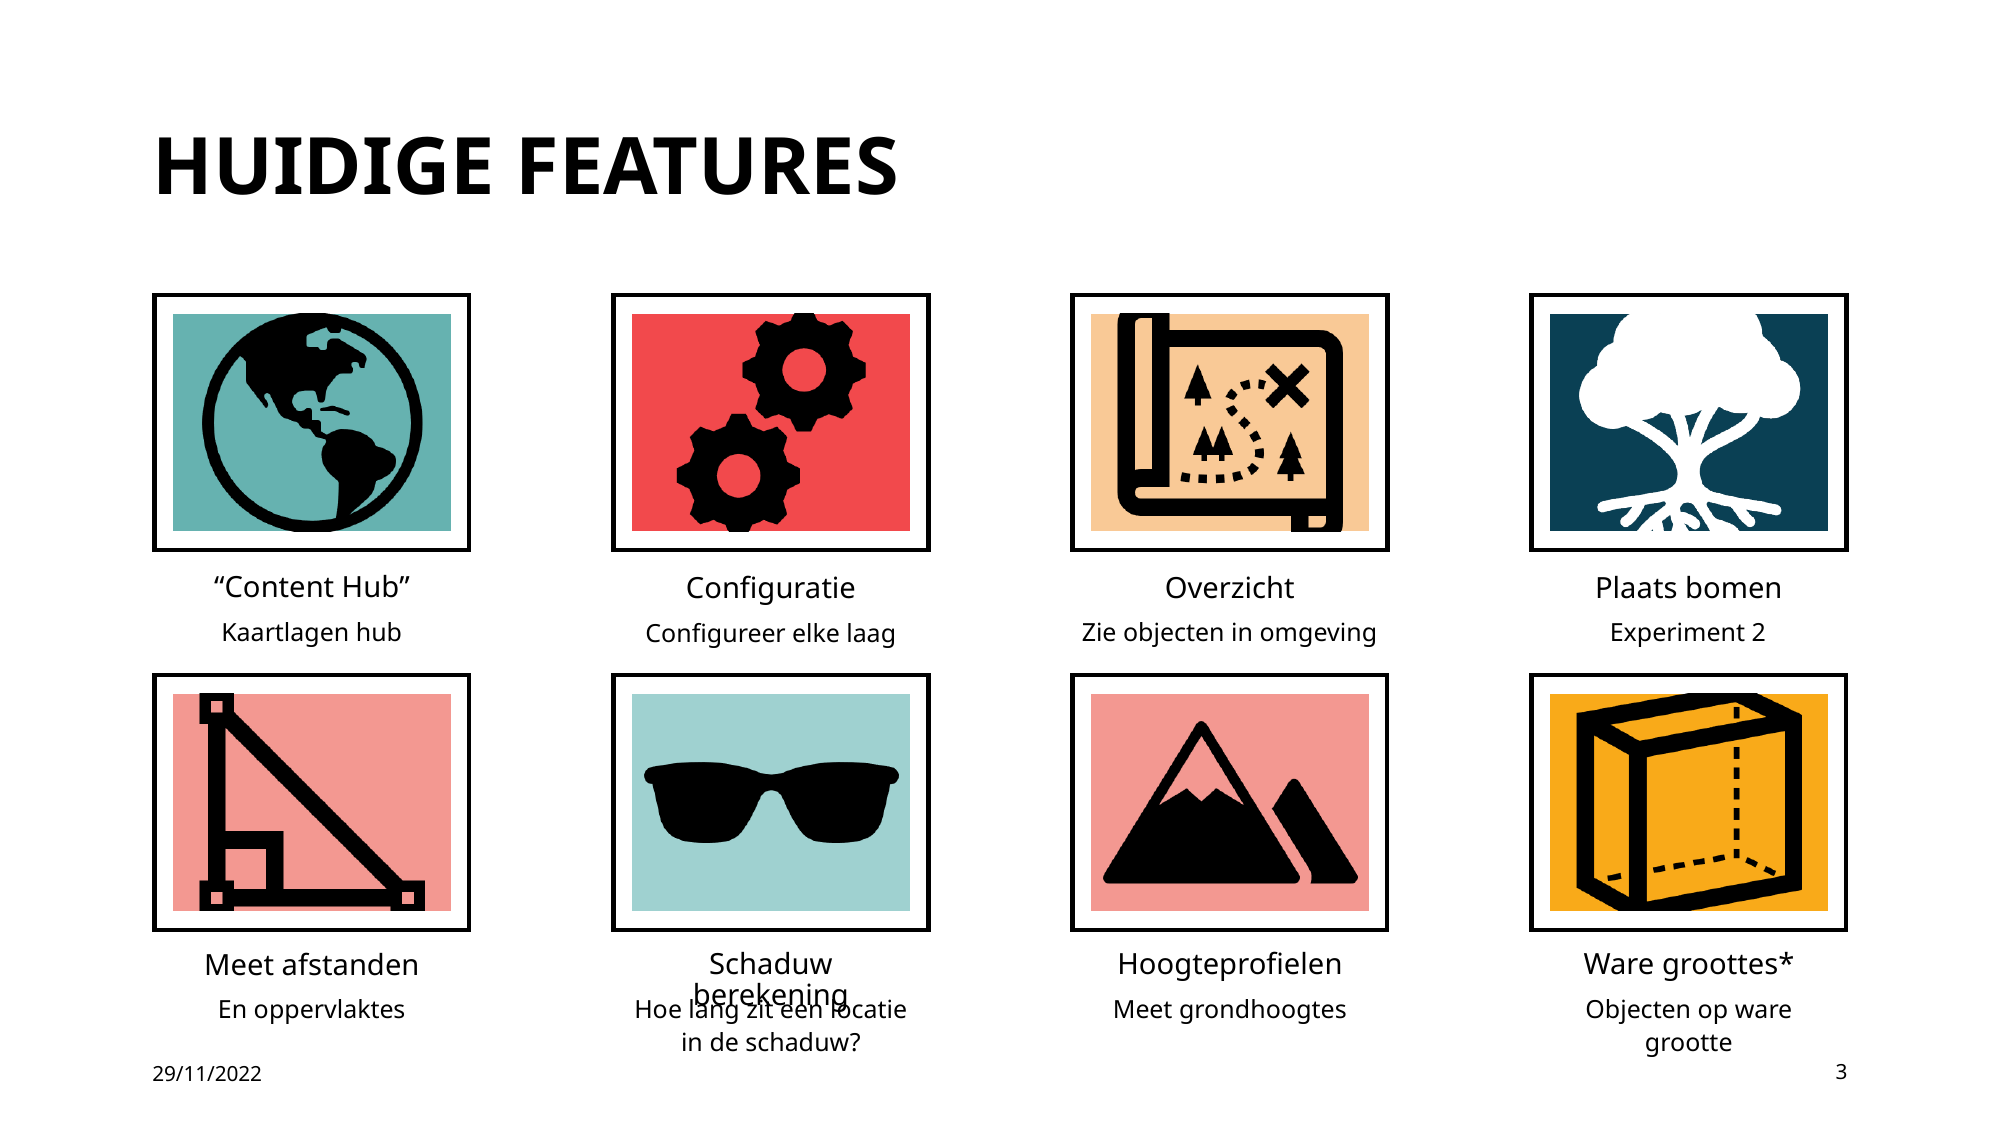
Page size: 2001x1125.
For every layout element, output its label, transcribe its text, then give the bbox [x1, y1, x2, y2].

list Experiment 2 [1530, 605, 1846, 643]
list Configureer elke laag [613, 606, 929, 644]
list Schaduw berekening [613, 941, 929, 980]
list En oppervlaktes [154, 982, 470, 1020]
list Configuratie [613, 565, 929, 603]
list Meet grondhoogtes [1072, 982, 1388, 1020]
list Meet afstanden [154, 942, 470, 980]
picture [632, 693, 910, 912]
picture [632, 313, 910, 532]
list Zie objecten in omgeving [1065, 605, 1395, 643]
picture [173, 693, 451, 912]
list Hoe lang zit een locatie in de schaduw? [613, 982, 929, 1020]
list Hoogteprofielen [1072, 941, 1388, 980]
picture [1091, 693, 1369, 912]
list Overzicht [1072, 565, 1388, 603]
picture [1550, 693, 1828, 912]
picture [1091, 313, 1369, 532]
list Plaats bomen [1531, 565, 1847, 603]
list Ware groottes* [1531, 941, 1847, 980]
picture [173, 313, 451, 532]
list Kaartlagen hub [154, 605, 470, 643]
title Huidige features [137, 59, 1863, 278]
slide_number 3 [1412, 1042, 1863, 1103]
picture [1550, 313, 1828, 532]
list Objecten op ware grootte [1531, 982, 1847, 1020]
list “Content Hub” [154, 564, 470, 603]
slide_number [137, 1042, 588, 1103]
